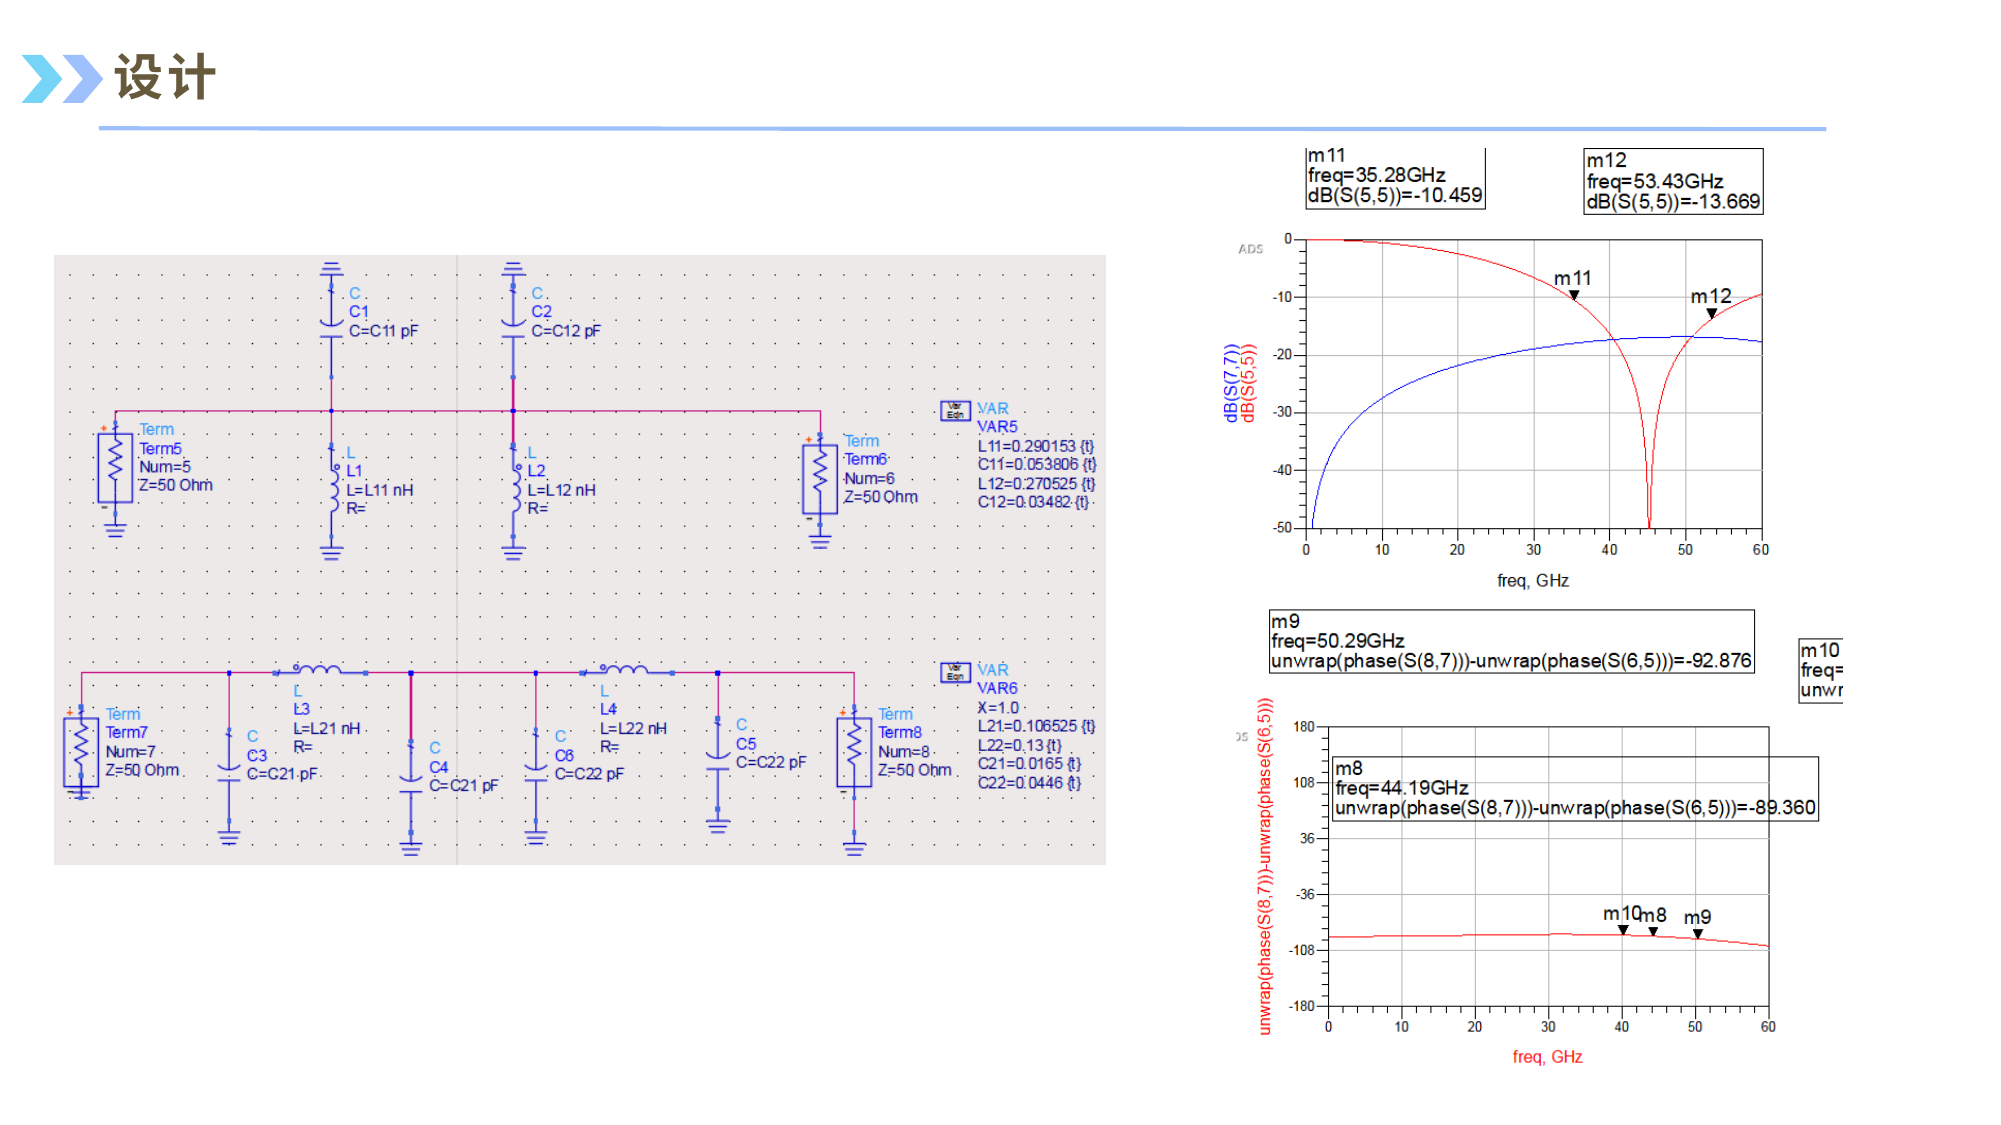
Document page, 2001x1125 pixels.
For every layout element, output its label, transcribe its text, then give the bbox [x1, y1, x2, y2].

picture [1236, 597, 1843, 1072]
picture [54, 255, 1106, 865]
picture [1189, 148, 1784, 595]
title 设计 [113, 42, 1713, 116]
